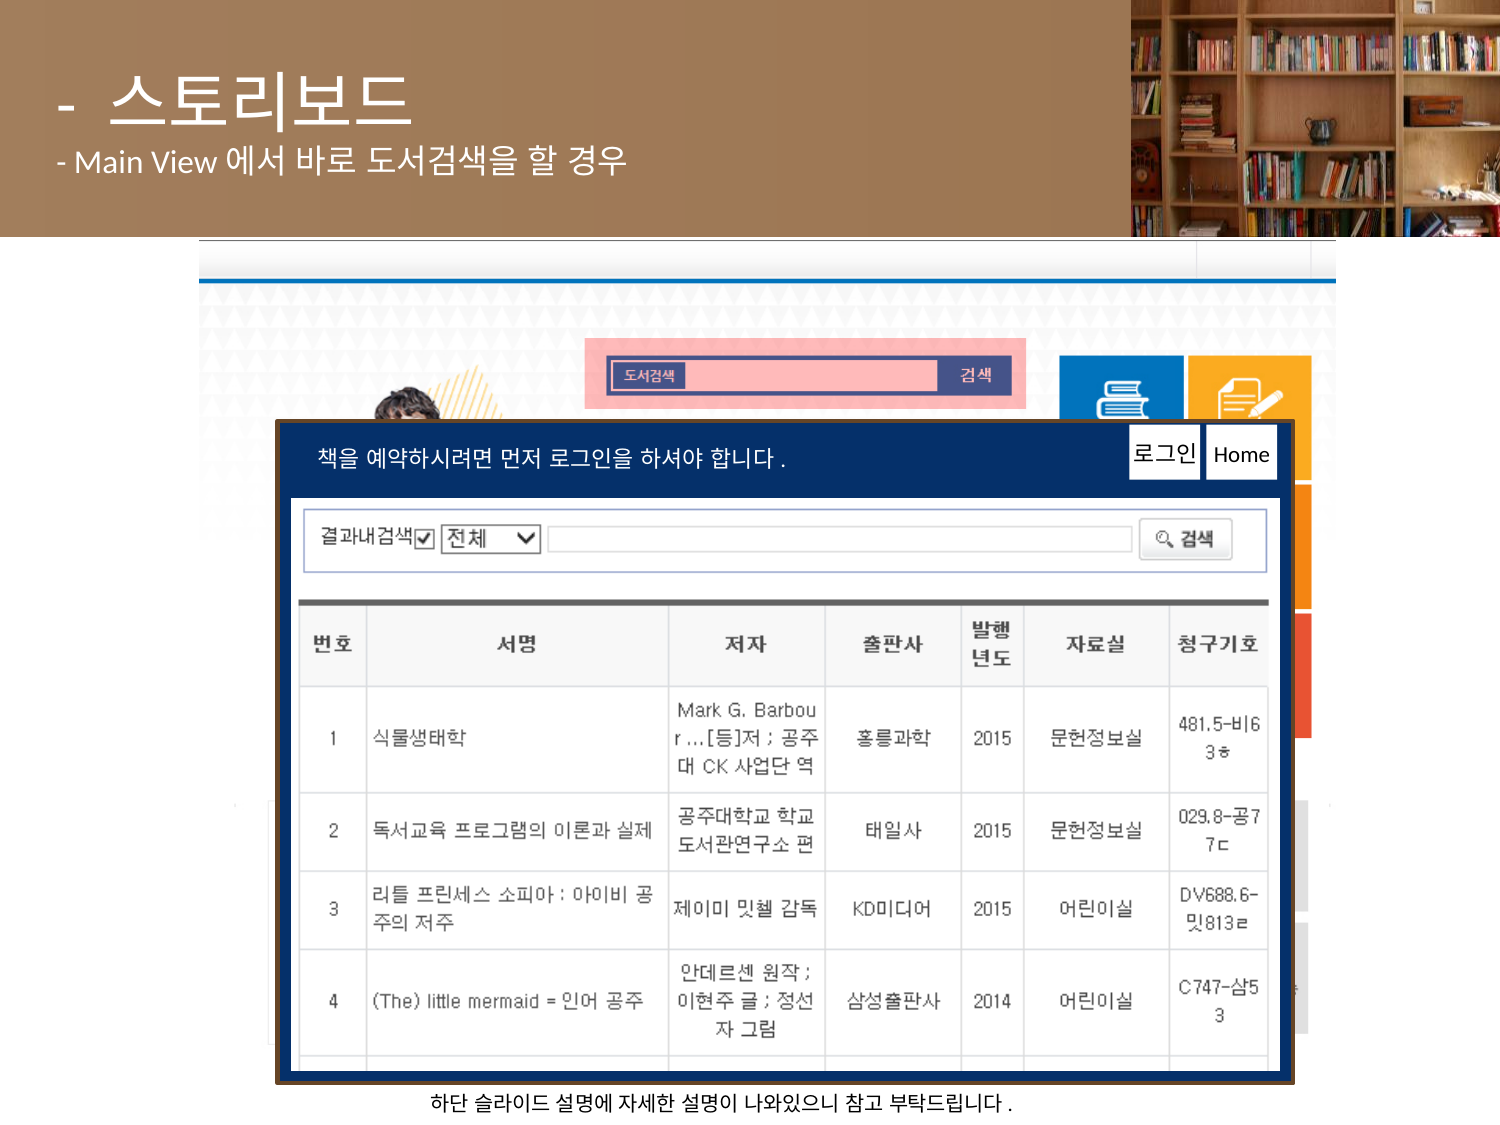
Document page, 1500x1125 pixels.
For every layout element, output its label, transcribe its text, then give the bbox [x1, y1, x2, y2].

picture [198, 240, 1337, 1071]
text_box 하단 슬라이드 설명에 자세한 설명이 나와있으니 참고 부탁드립니다. [415, 1085, 1028, 1124]
title - 스토리보드 - Main View에서 바로 도서검색을 할 경우 [41, 45, 1164, 197]
picture [1131, 0, 1500, 237]
text_box [275, 1063, 1295, 1085]
